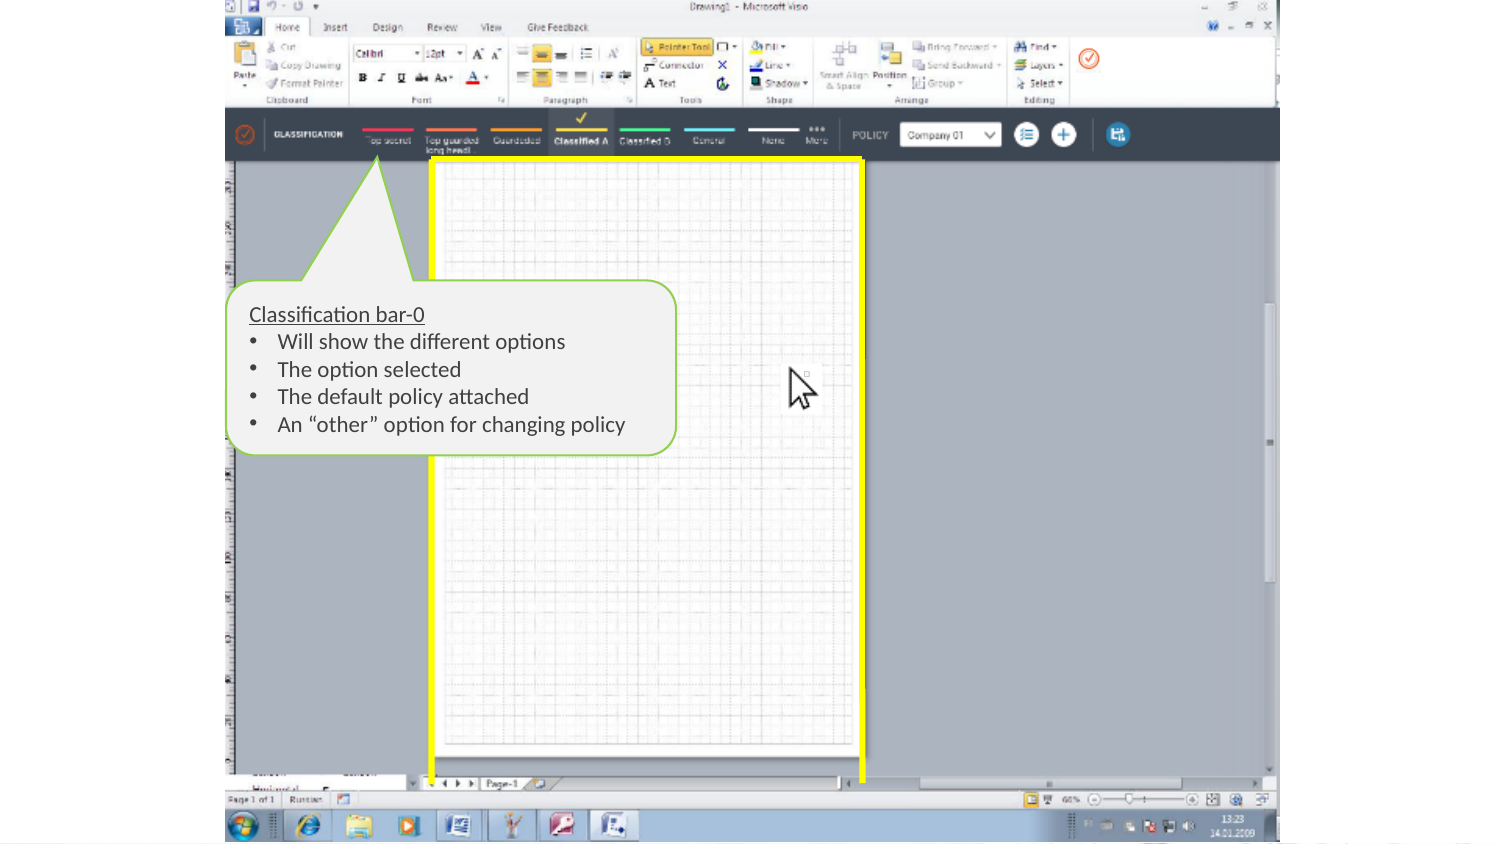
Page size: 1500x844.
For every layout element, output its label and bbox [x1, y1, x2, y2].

text_box [431, 159, 863, 785]
picture [224, 0, 1280, 842]
